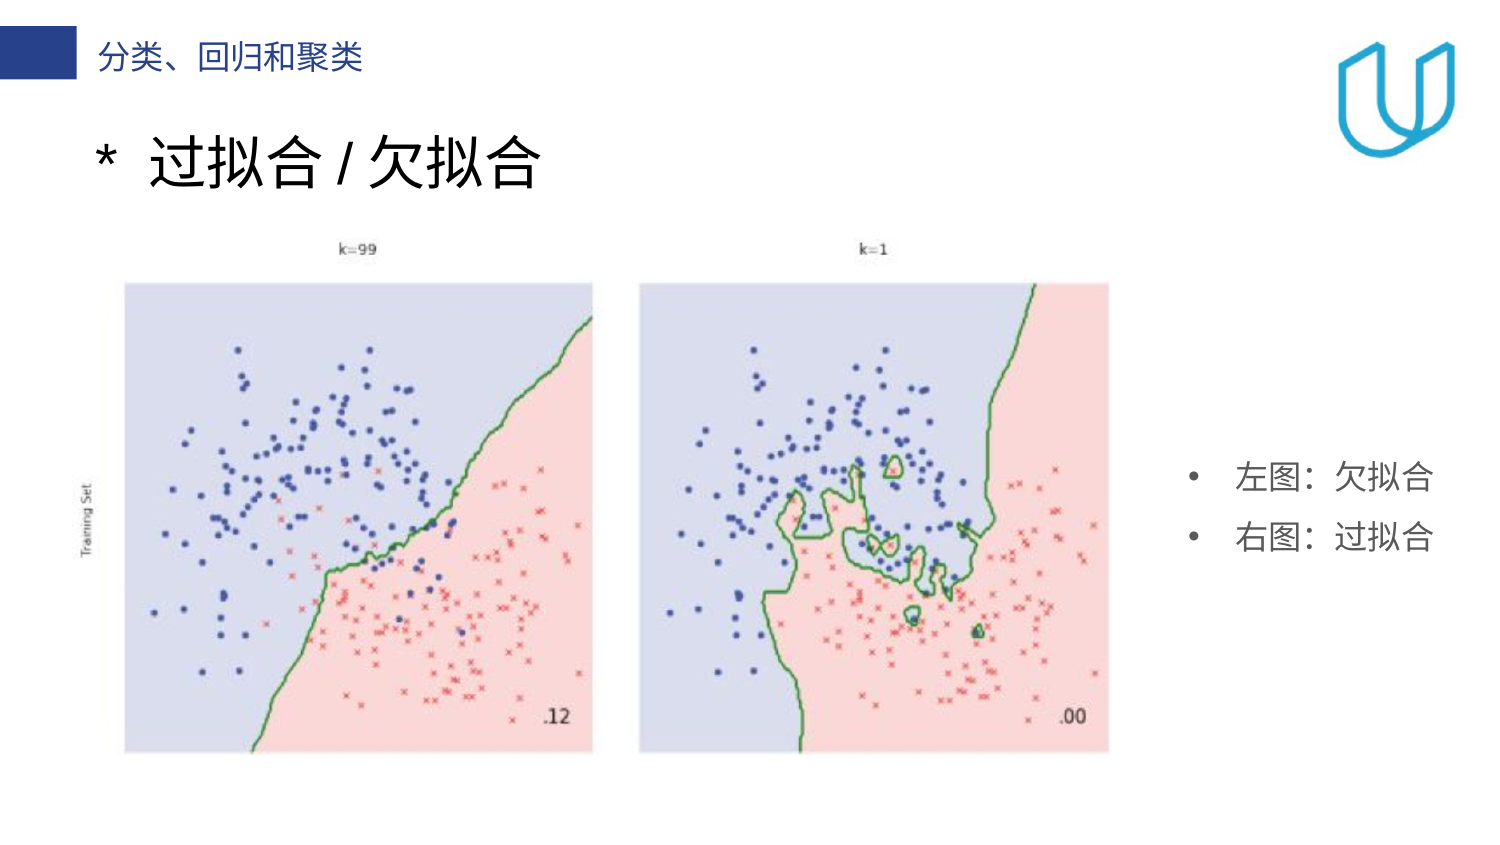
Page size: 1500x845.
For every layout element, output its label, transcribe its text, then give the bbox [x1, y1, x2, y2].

picture [1326, 32, 1464, 165]
text_box * 过拟合/欠拟合 [84, 120, 574, 203]
text_box [83, 29, 329, 79]
text_box 左图：欠拟合 右图：过拟合 [1176, 430, 1464, 563]
text_box 分类、回归和聚类 [86, 30, 433, 83]
picture [62, 235, 1117, 759]
